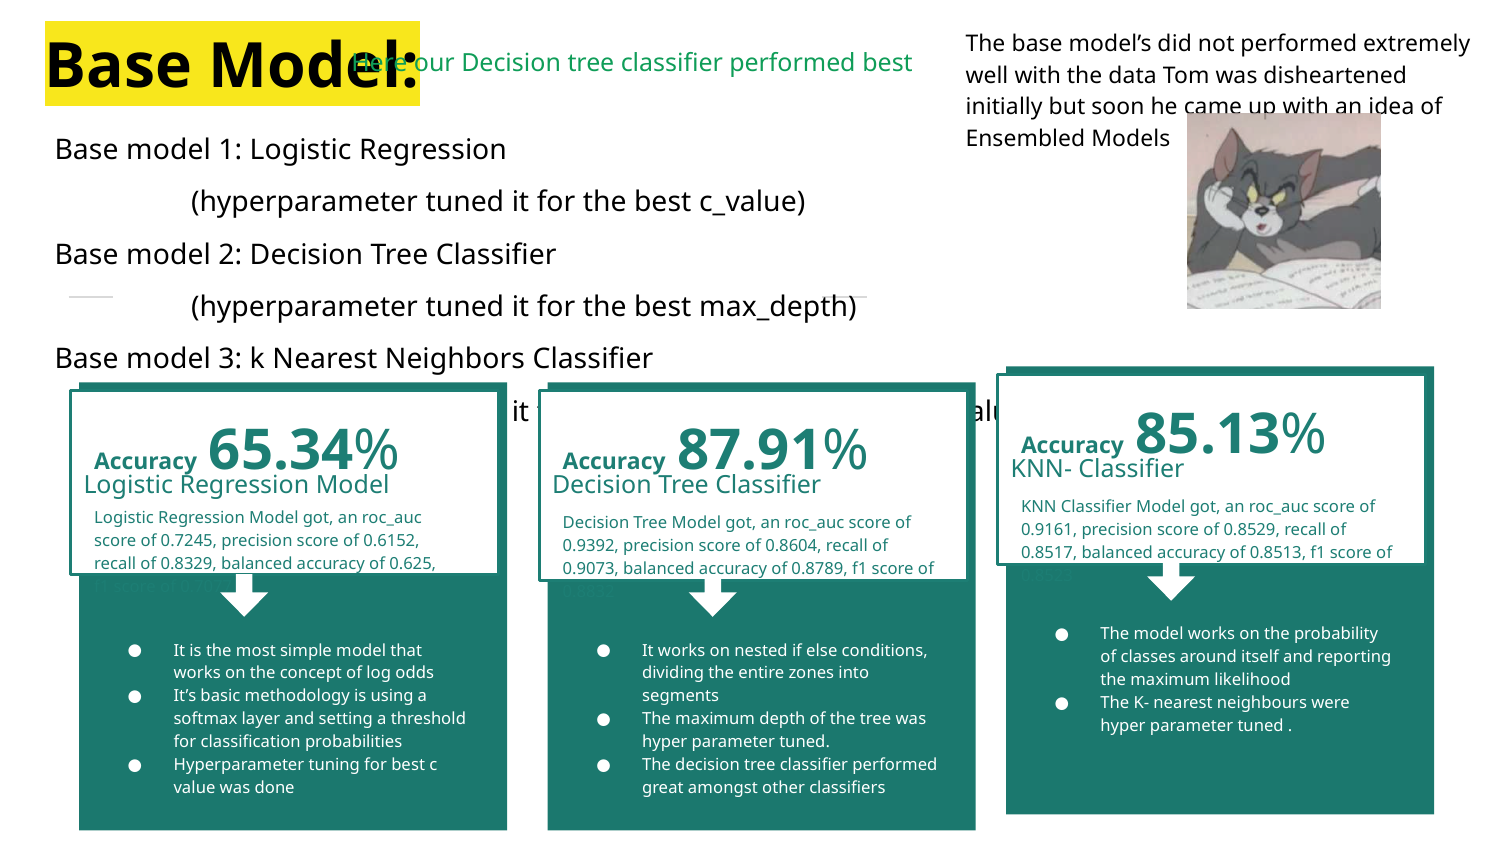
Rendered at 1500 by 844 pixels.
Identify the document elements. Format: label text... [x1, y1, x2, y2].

picture [1187, 112, 1381, 310]
list Base model 1: Logistic Regression (hyperparameter tuned it for the best c_value) Base model 2: Decision Tree Classifier (hyperparameter tuned it for the best max_depth) Base model 3: k Nearest Neighbors Classifier (hyperparameter tuned it for the best nearest neighbour value) [39, 110, 1500, 445]
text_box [536, 382, 976, 831]
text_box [68, 382, 508, 831]
title Base Model: [29, 10, 950, 131]
text_box The base model’s did not performed extremely well with the data Tom was disheartened initially but soon he came up with an idea of Ensembled Models [950, 9, 1500, 167]
list Here our Decision tree classifier performed best [336, 27, 950, 110]
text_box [995, 366, 1435, 815]
